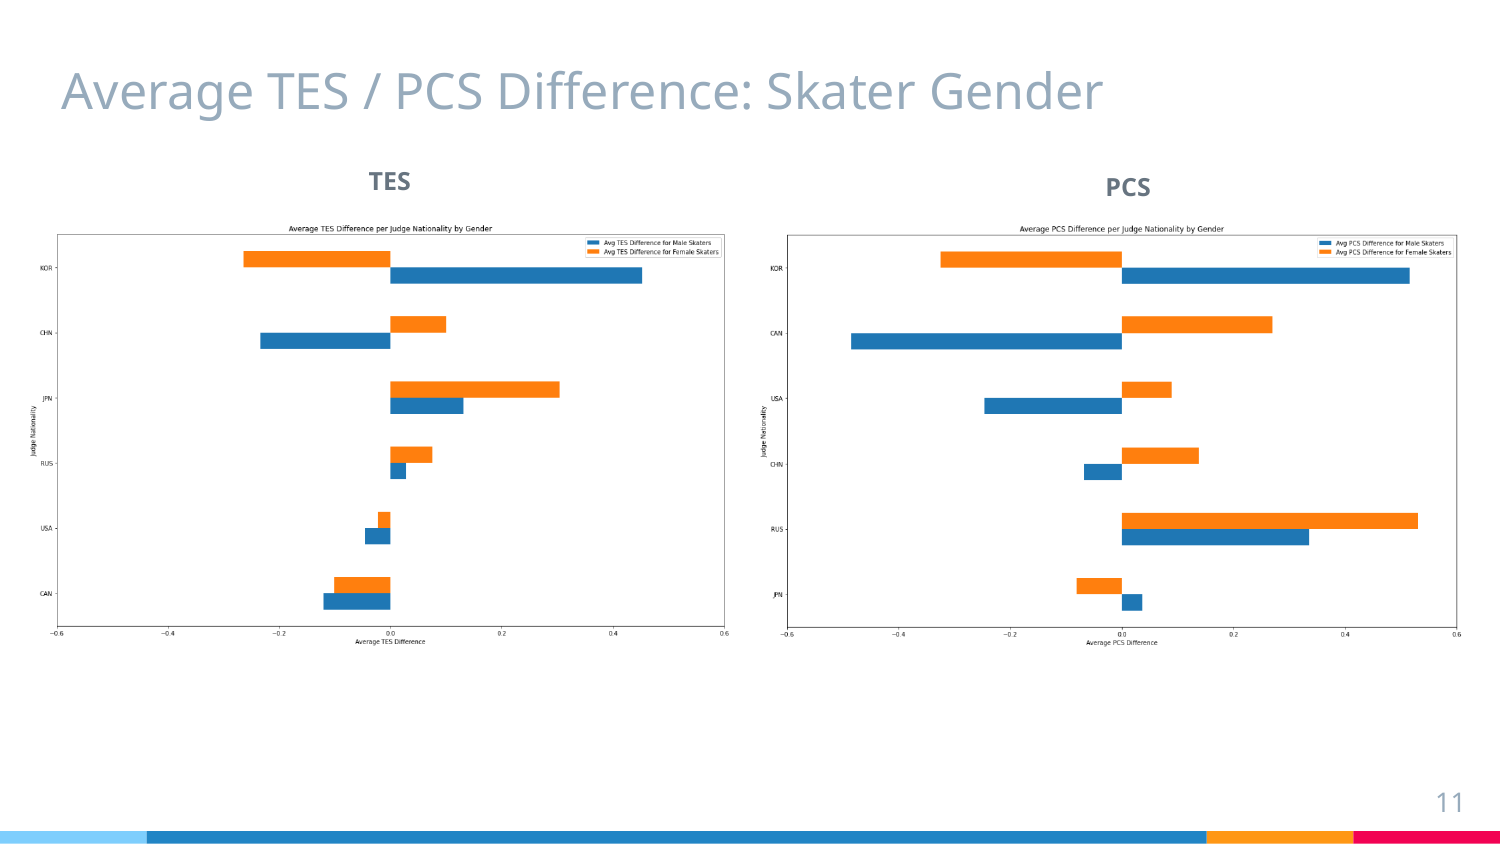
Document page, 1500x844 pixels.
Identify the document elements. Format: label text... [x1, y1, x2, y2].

picture [754, 223, 1468, 649]
text_box TES [329, 150, 450, 208]
slide_number ‹#› [1391, 770, 1482, 822]
title Average TES / PCS Difference: Skater Gender [46, 37, 1309, 135]
text_box PCS [1068, 156, 1189, 215]
picture [24, 223, 747, 653]
